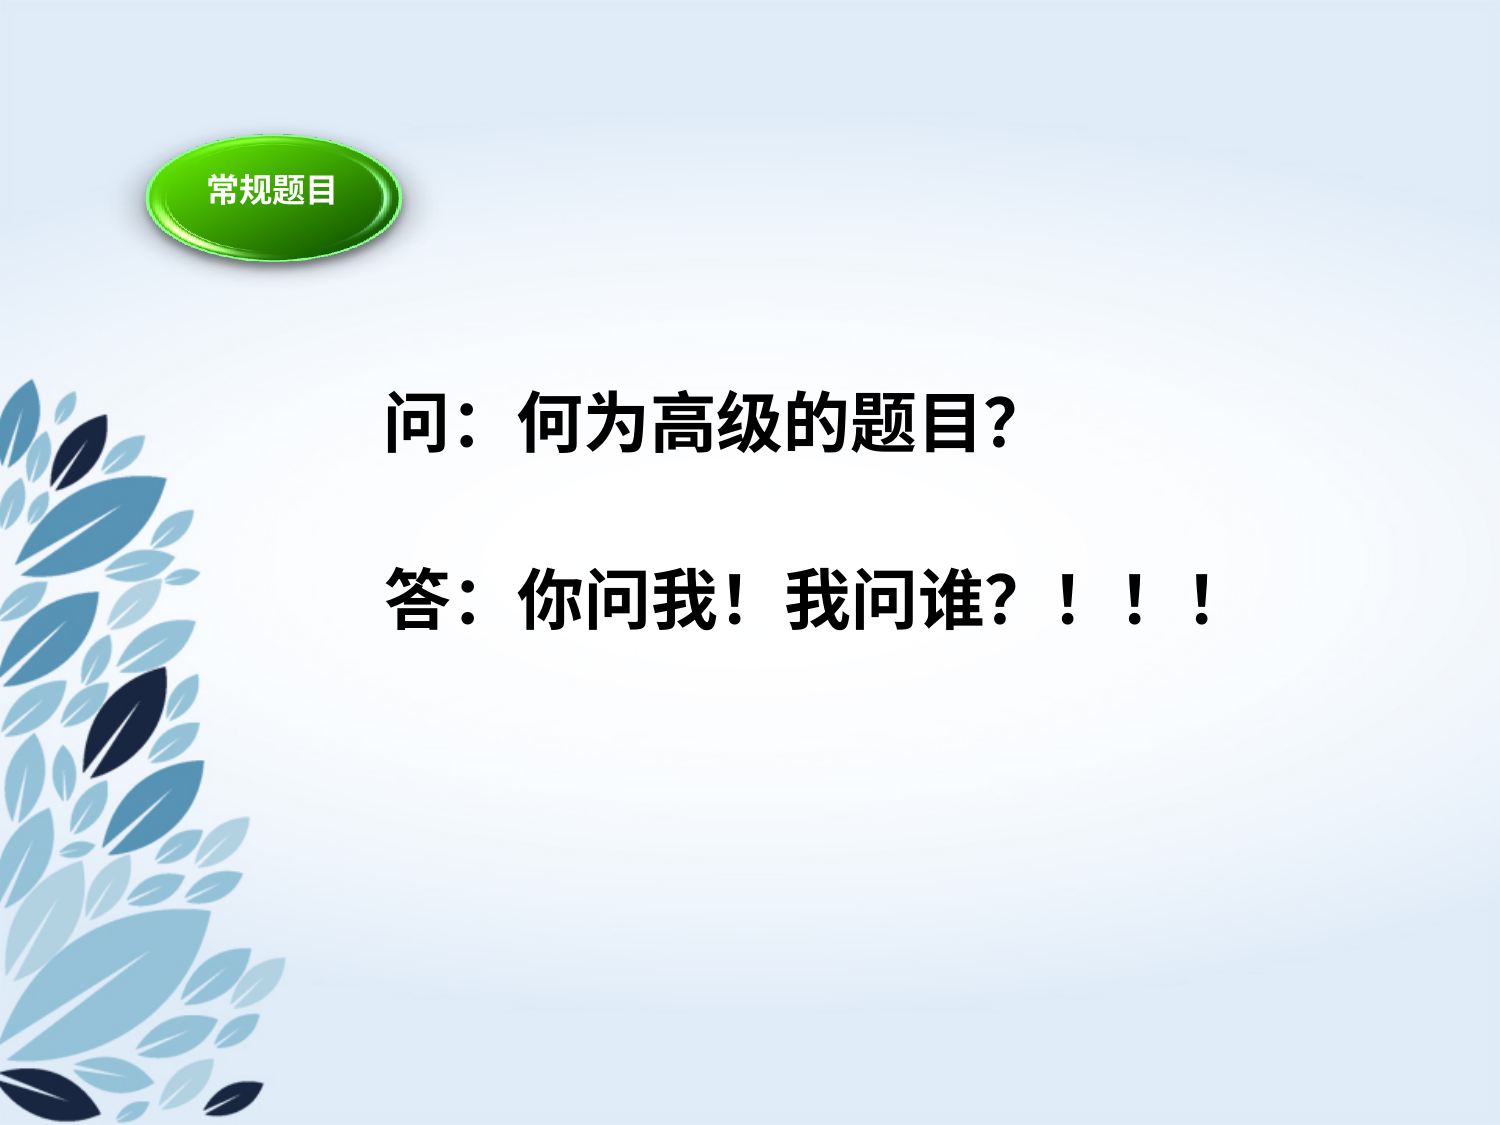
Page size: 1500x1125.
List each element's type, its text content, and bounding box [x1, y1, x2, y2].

text_box 问：何为高级的题目？ [368, 373, 1066, 469]
text_box 答：你问我！我问谁？！！！ [369, 550, 1268, 646]
picture [0, 0, 1500, 1125]
